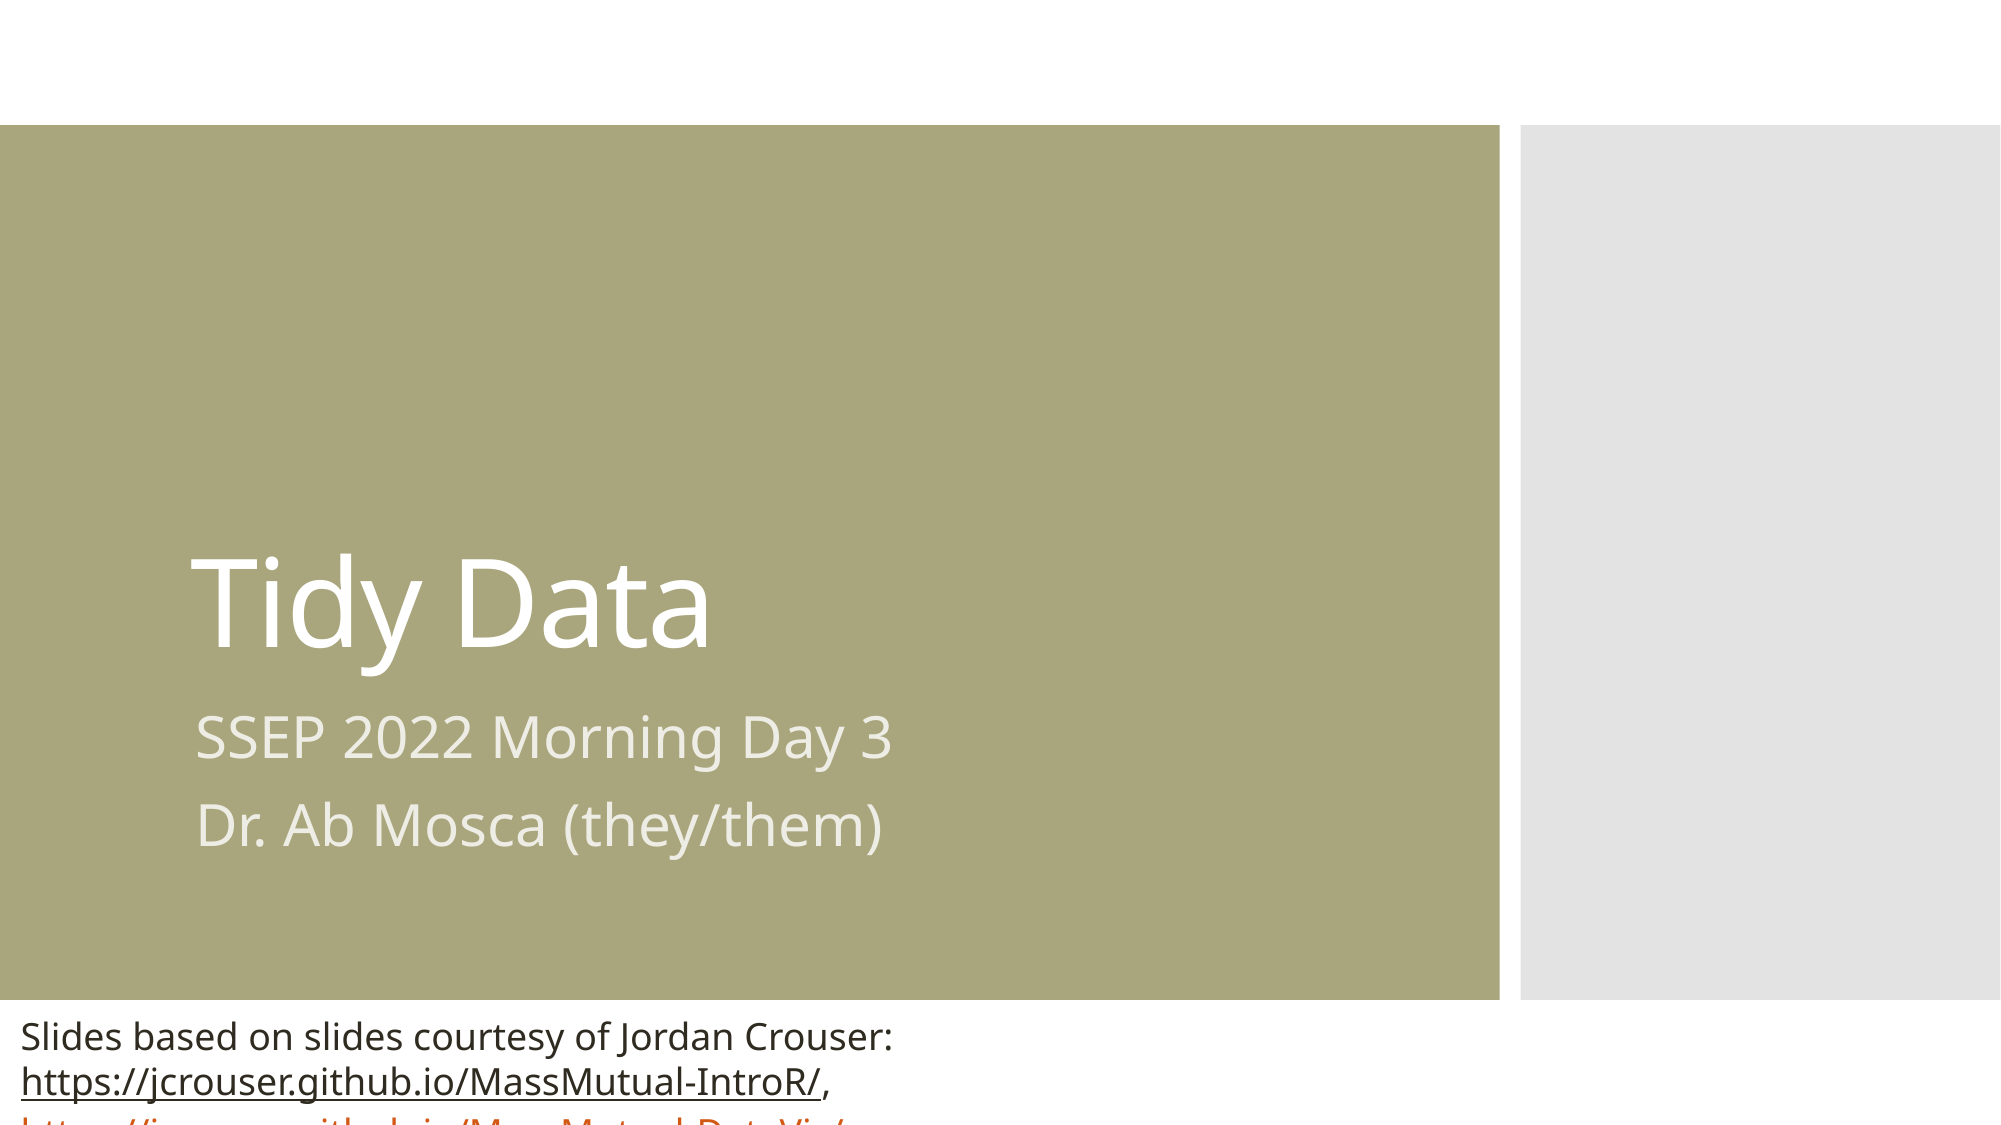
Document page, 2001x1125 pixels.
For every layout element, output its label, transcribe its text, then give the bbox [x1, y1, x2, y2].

text_box Slides based on slides courtesy of Jordan Crouser: https://jcrouser.github.io/MassMutual-IntroR/, https://jcrouser.github.io/MassMutual-DataVis/, https://beanumber.github.io/sds192/ [5, 1005, 1508, 1125]
title Tidy Data [175, 147, 1376, 682]
subtitle SSEP 2022 Morning Day 3 Dr. Ab Mosca (they/them) [180, 700, 1381, 825]
